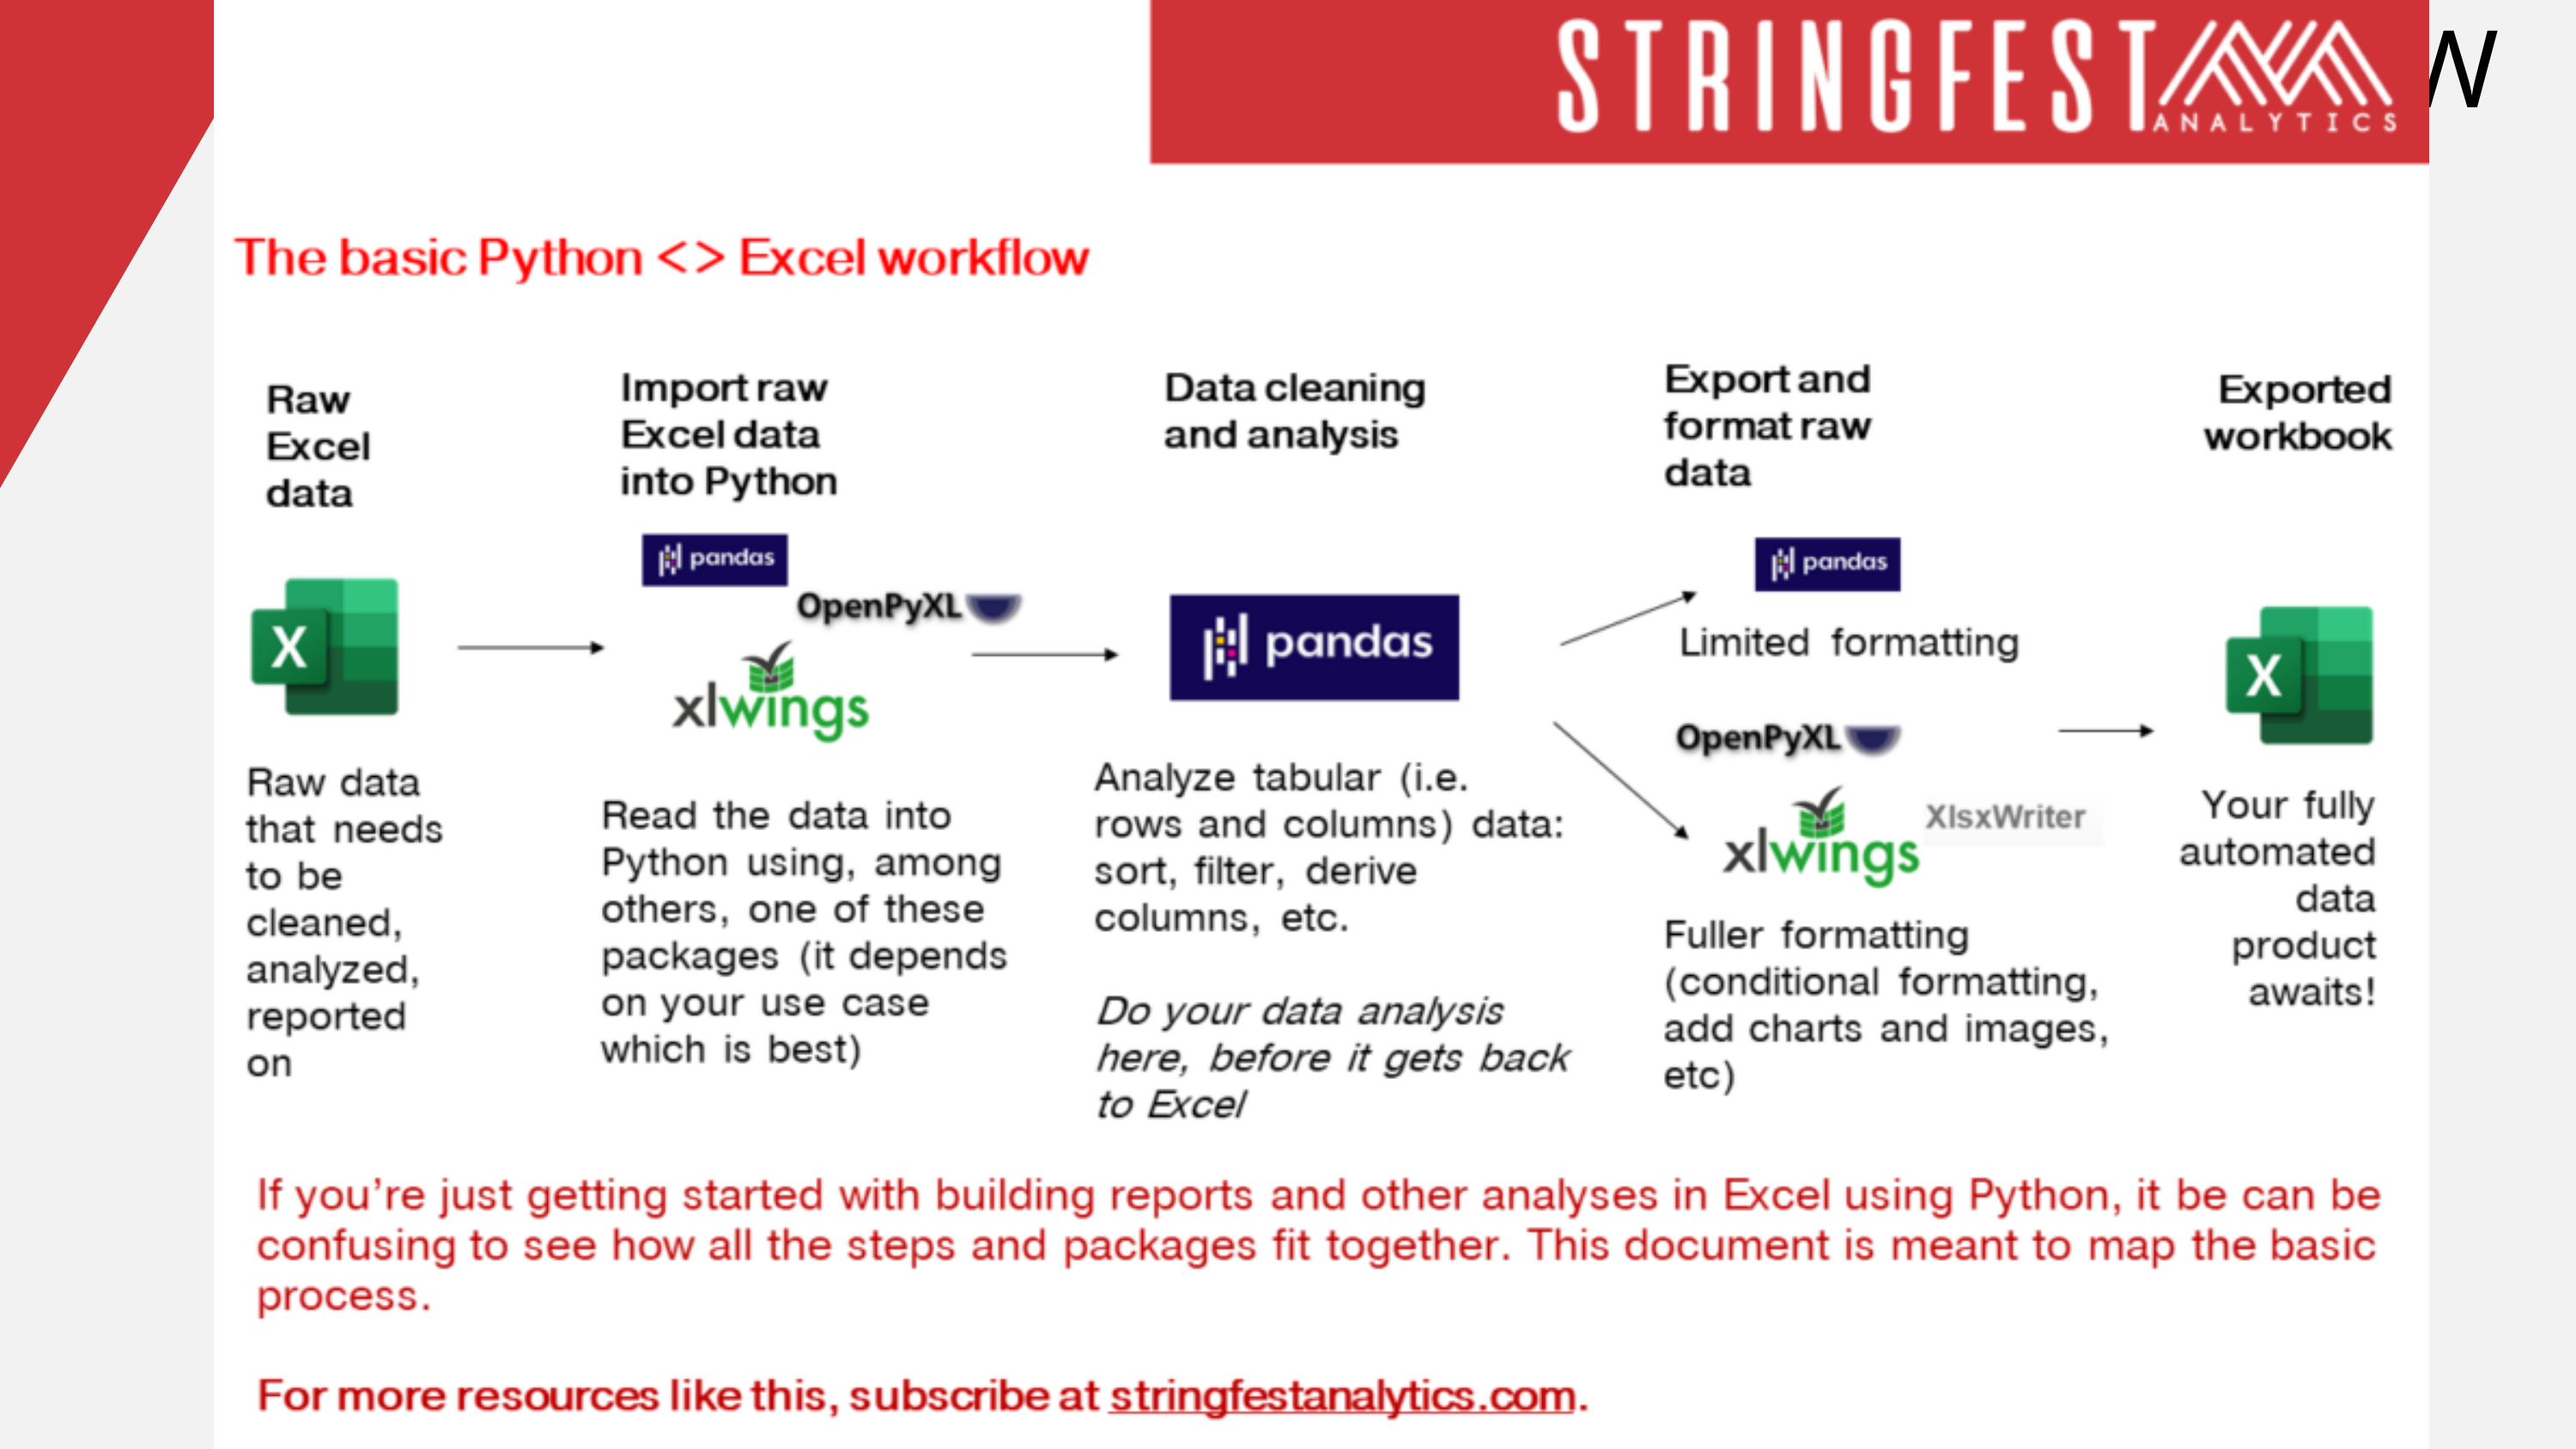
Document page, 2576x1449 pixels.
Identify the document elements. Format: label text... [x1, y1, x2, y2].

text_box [0, 0, 209, 488]
picture [214, 0, 2430, 1449]
text_box PYTHON <> EXCEL – THE BASIC WORKFLOW [2433, 0, 2535, 130]
